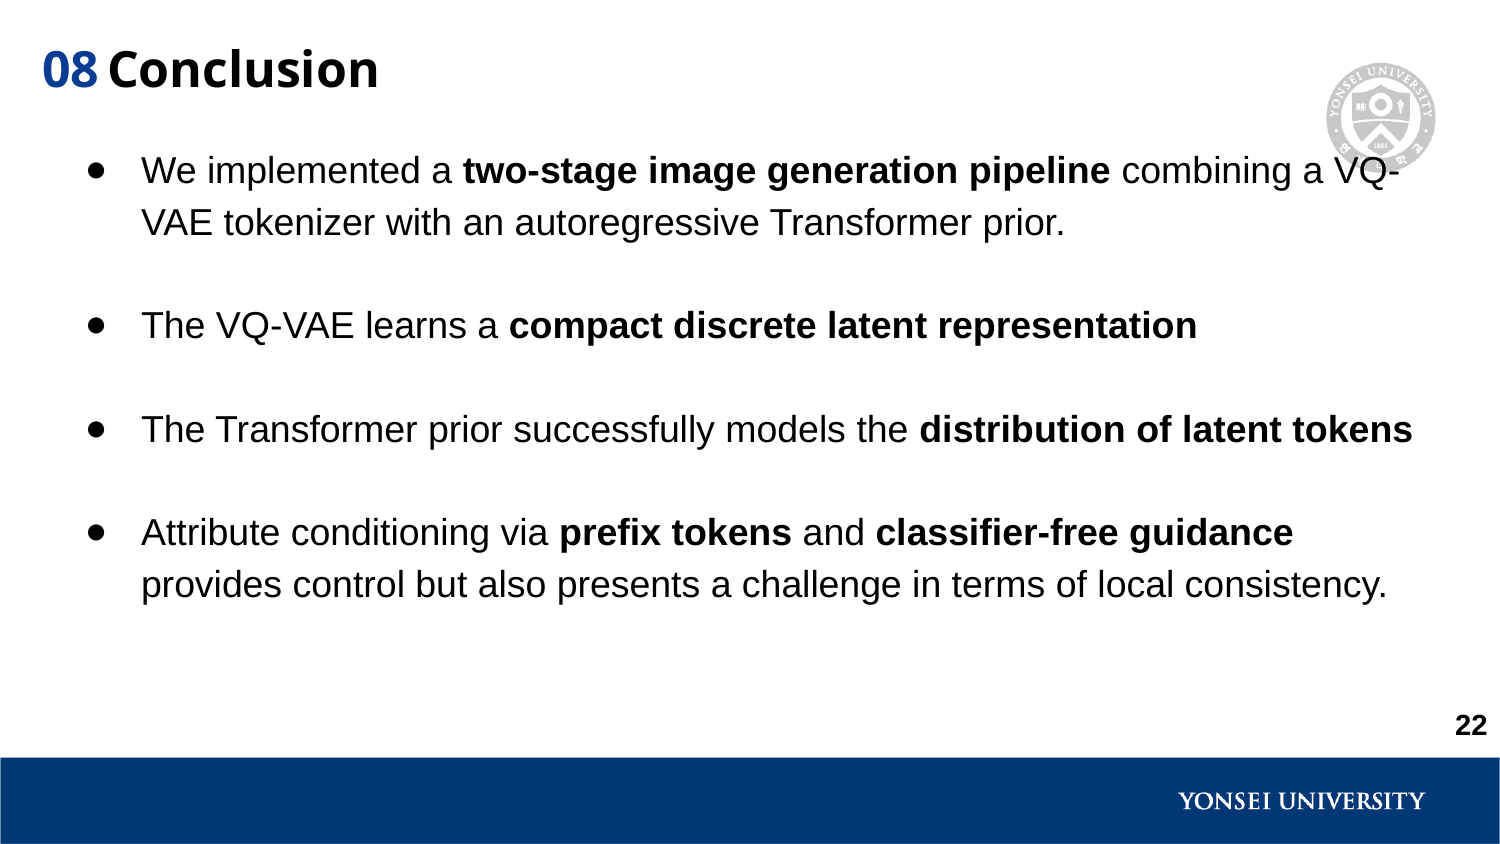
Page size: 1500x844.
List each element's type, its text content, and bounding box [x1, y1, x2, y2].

picture [0, 0, 1500, 844]
text_box We implemented a two-stage image generation pipeline combining a VQ-VAE tokenizer with an autoregressive Transformer prior. The VQ-VAE learns a compact discrete latent representation The Transformer prior successfully models the distribution of latent tokens Attribute conditioning via prefix tokens and classifier-free guidance provides control but also presents a challenge in terms of local consistency. [51, 124, 1449, 766]
text_box 08 [30, 38, 95, 84]
text_box Conclusion [95, 17, 428, 124]
